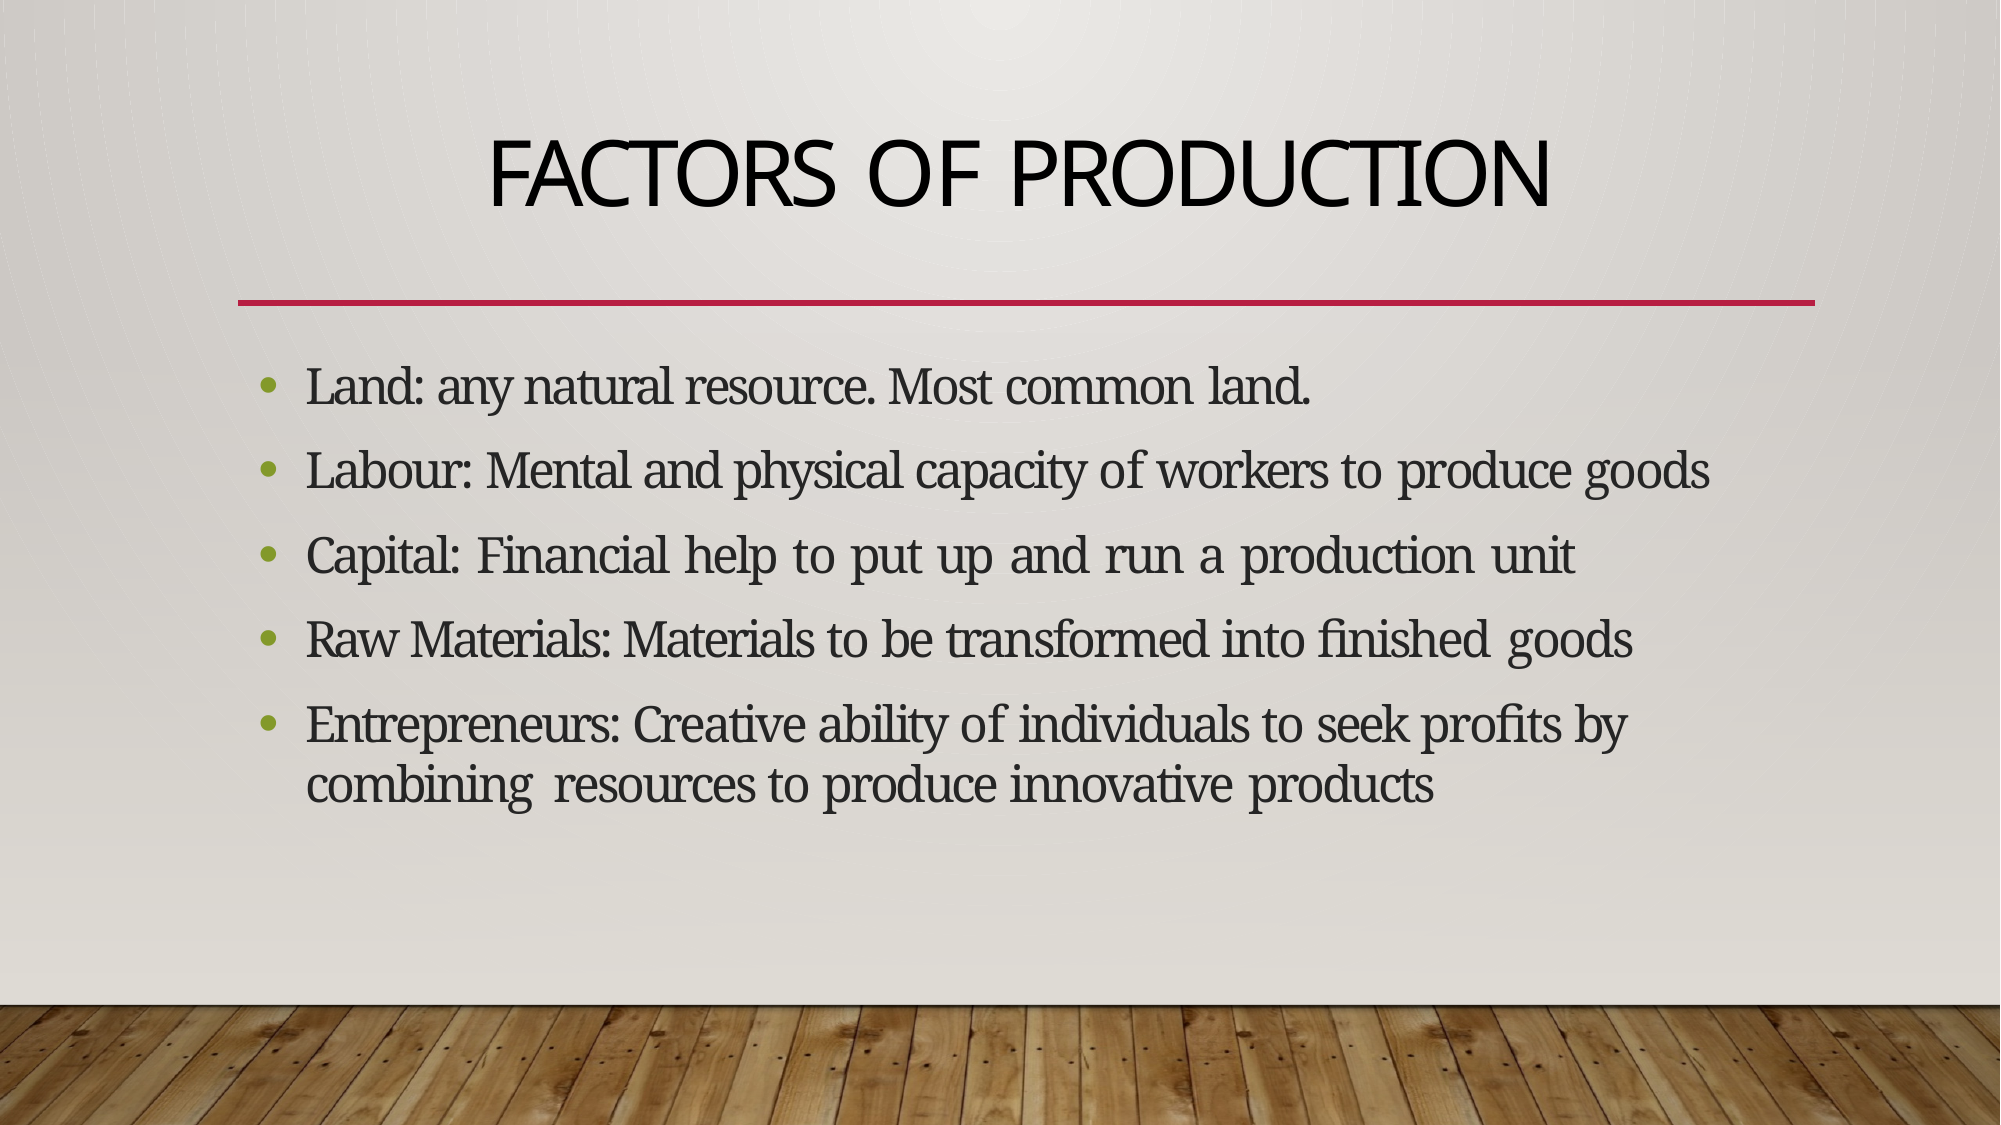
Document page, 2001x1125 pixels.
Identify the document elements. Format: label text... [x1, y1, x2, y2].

picture [0, 1005, 2000, 1125]
title Factors of production [350, 112, 1690, 303]
text_box Land: any natural resource. Most common land. Labour: Mental and physical capacity of workers to produce goods Capital: Financial help to put up and run a production unit Raw Materials: Materials to be transformed into finished goods Entrepreneurs: Creative ability of individuals to seek profits by combining resources to produce innovative products [256, 337, 1744, 813]
